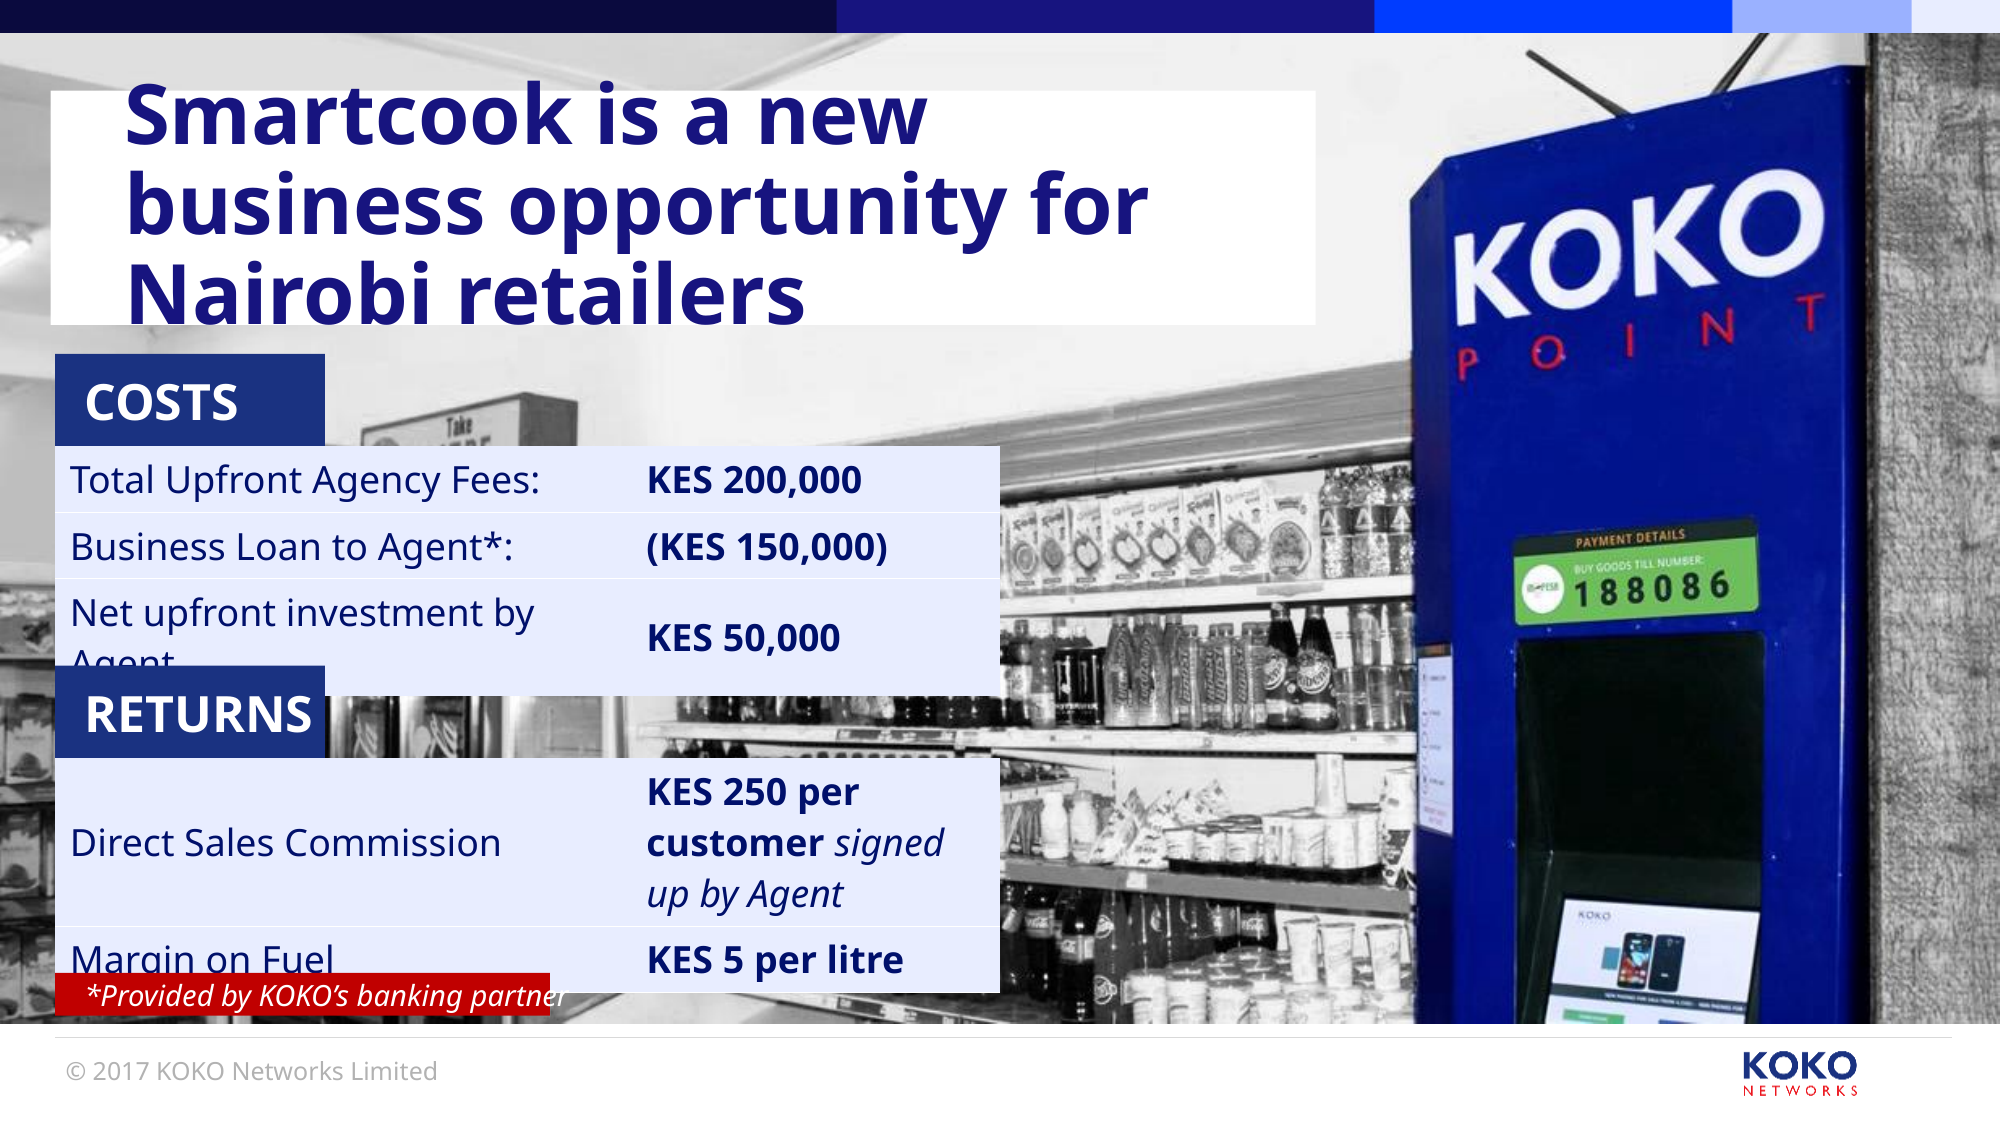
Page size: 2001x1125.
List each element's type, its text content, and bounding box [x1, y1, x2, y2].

footer © 2017 KOKO Networks Limited [50, 1042, 707, 1103]
picture [0, 0, 2000, 1125]
